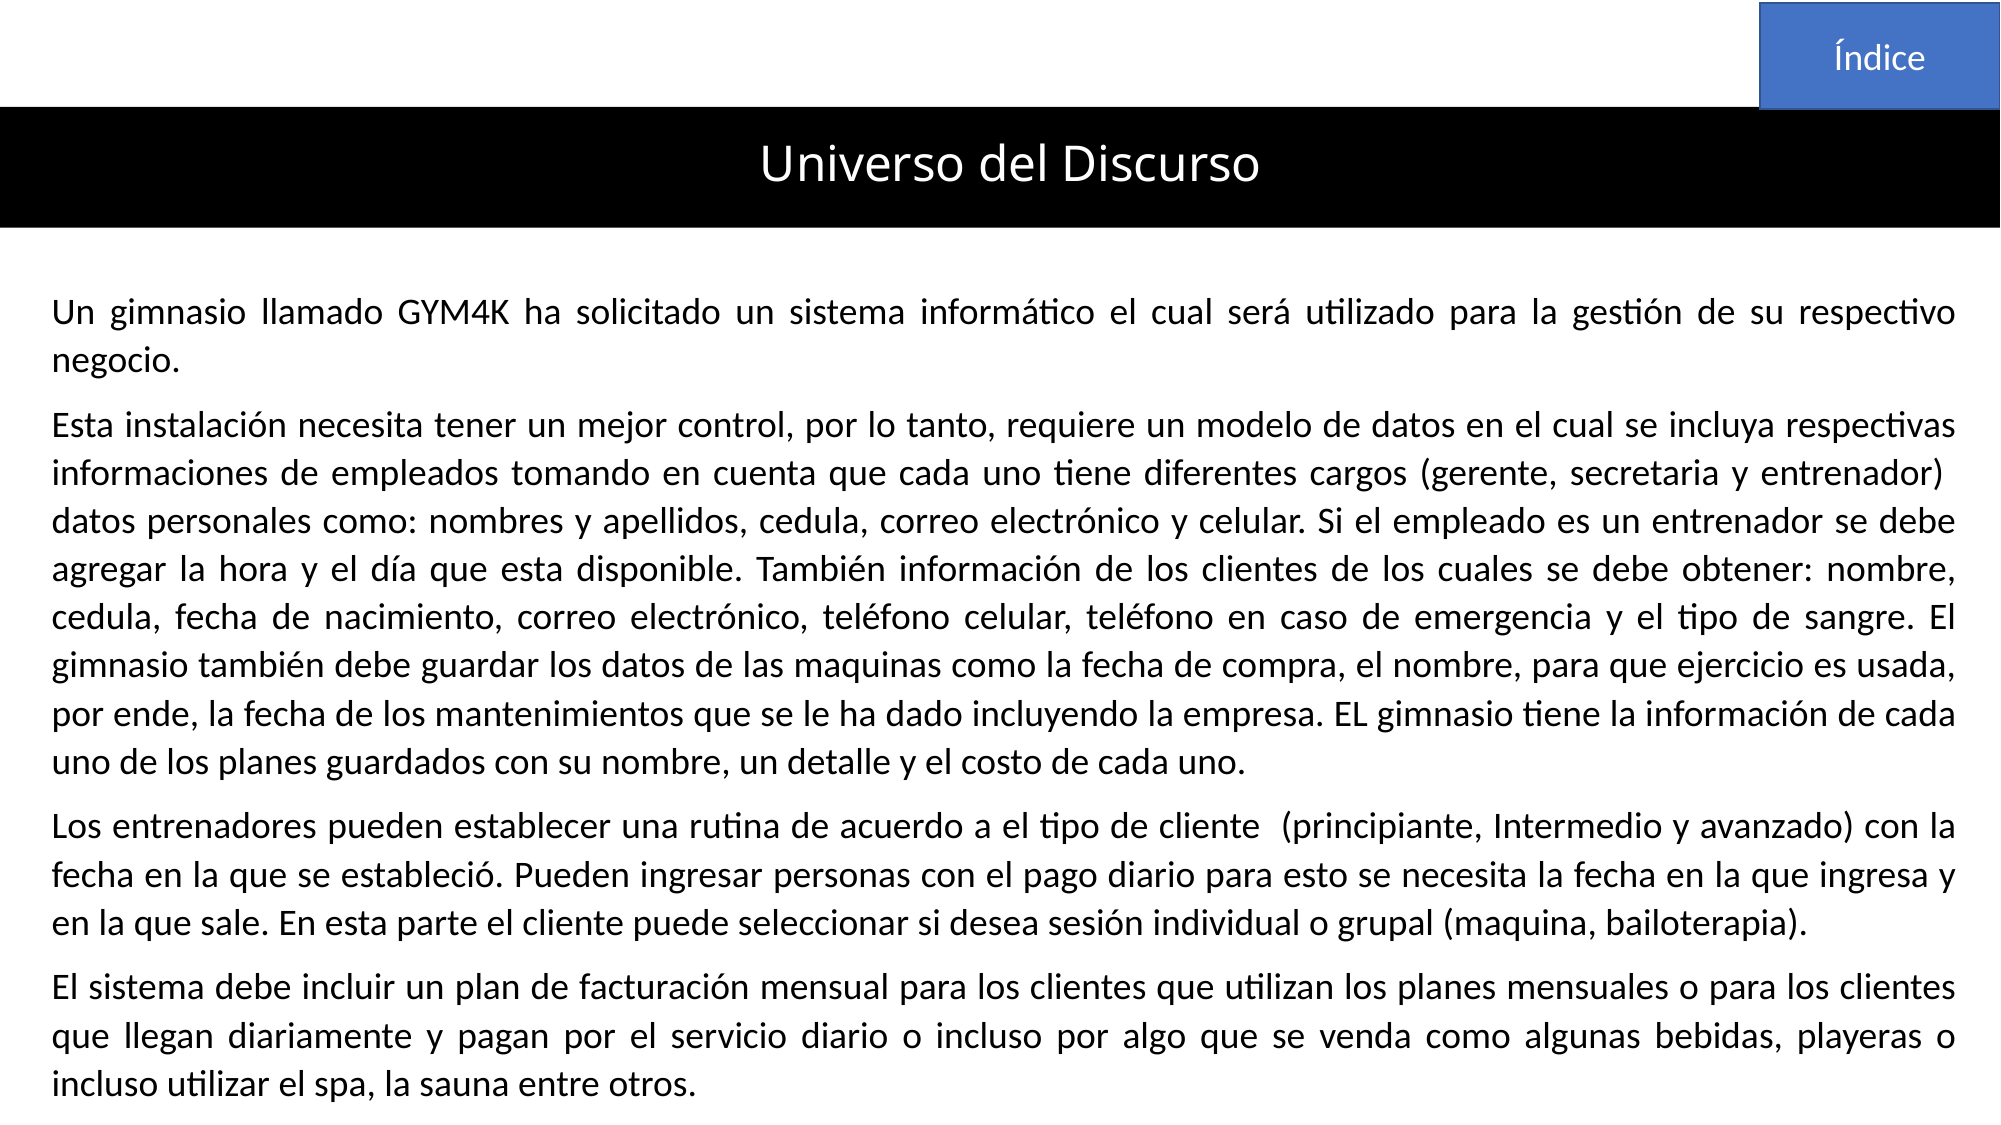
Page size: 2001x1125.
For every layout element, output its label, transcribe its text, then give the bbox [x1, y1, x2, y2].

title Universo del Discurso [91, 77, 1931, 200]
text_box Un gimnasio llamado GYM4K ha solicitado un sistema informático el cual será utilizado para la gestión de su respectivo negocio. Esta instalación necesita tener un mejor control, por lo tanto, requiere un modelo de datos en el cual se incluya respectivas informaciones de empleados tomando en cuenta que cada uno tiene diferentes cargos (gerente, secretaria y entrenador) datos personales como: nombres y apellidos, cedula, correo electrónico y celular. Si el empleado es un entrenador se debe agregar la hora y el día que esta disponible. También información de los clientes de los cuales se debe obtener: nombre, cedula, fecha de nacimiento, correo electrónico, teléfono celular, teléfono en caso de emergencia y el tipo de sangre. El gimnasio también debe guardar los datos de las maquinas como la fecha de compra, el nombre, para que ejercicio es usada, por ende, la fecha de los mantenimientos que se le ha dado incluyendo la empresa. EL gimnasio tiene la información de cada uno de los planes guardados con su nombre, un detalle y el costo de cada uno. Los entrenadores pueden establecer una rutina de acuerdo a el tipo de cliente (principiante, Intermedio y avanzado) con la fecha en la que se estableció. Pueden ingresar personas con el pago diario para esto se necesita la fecha en la que ingresa y en la que sale. En esta parte el cliente puede seleccionar si desea sesión individual o grupal (maquina, bailoterapia). El sistema debe incluir un plan de facturación mensual para los clientes que utilizan los planes mensuales o para los clientes que llegan diariamente y pagan por el servicio diario o incluso por algo que se venda como algunas bebidas, playeras o incluso utilizar el spa, la sauna entre otros. [36, 276, 1971, 1112]
text_box Índice [1759, 2, 2000, 110]
text_box [0, 106, 2000, 229]
